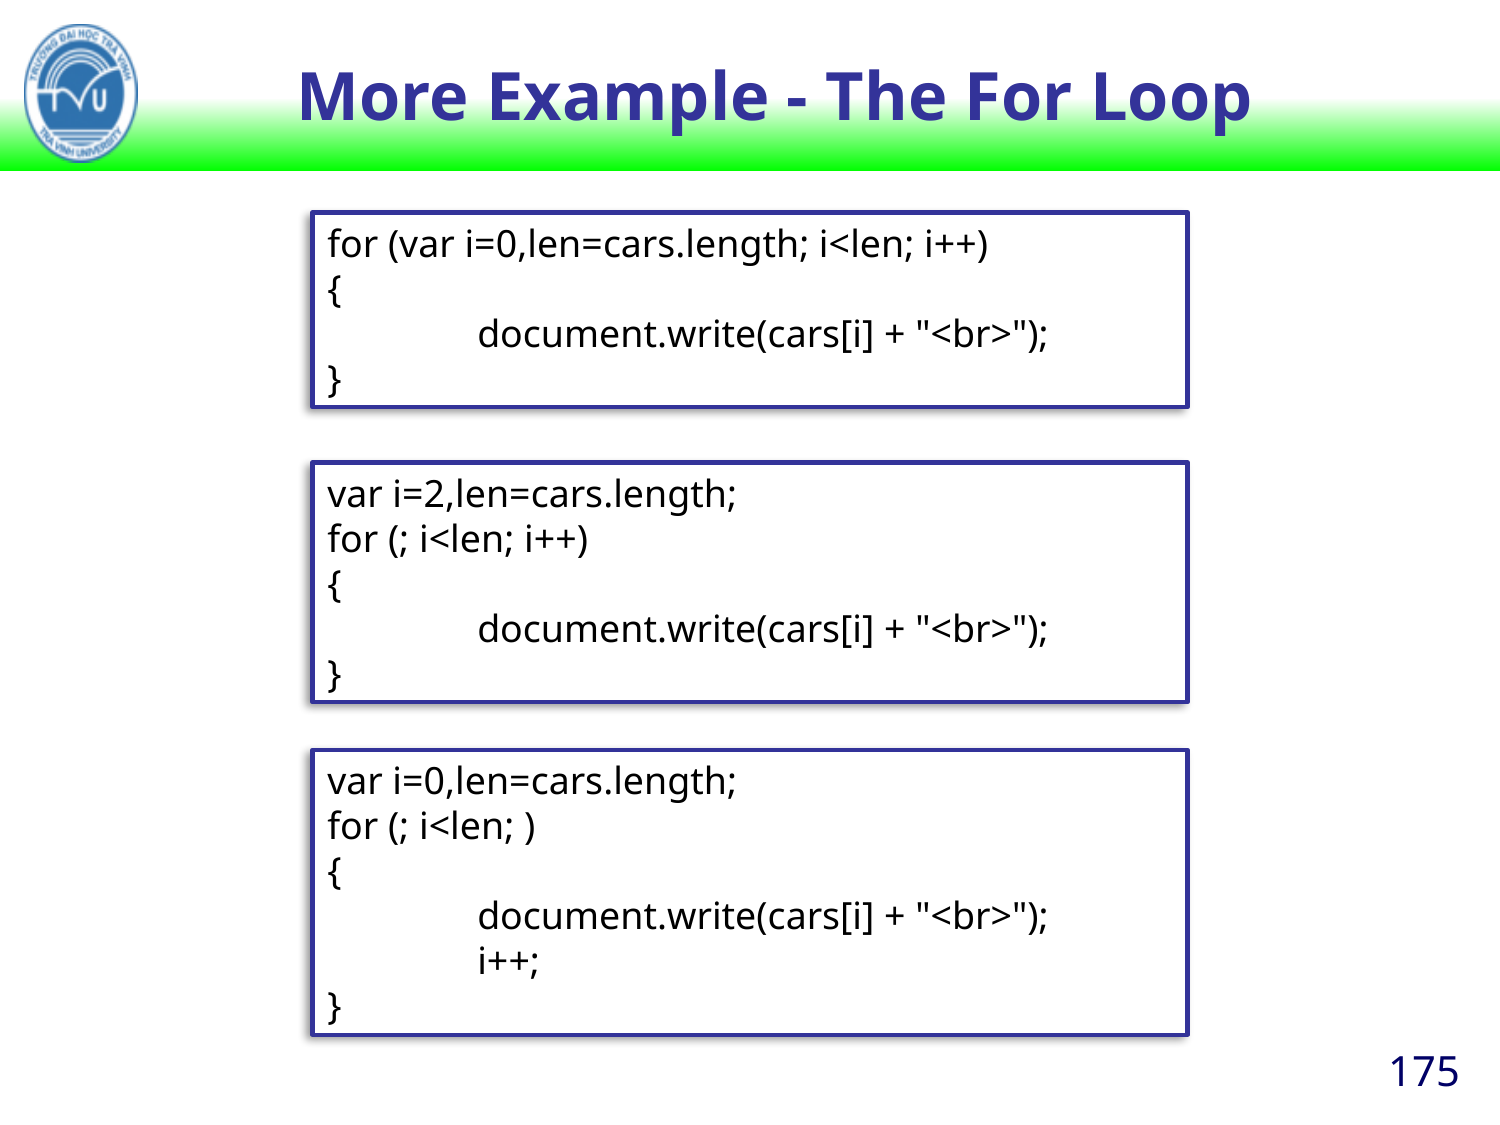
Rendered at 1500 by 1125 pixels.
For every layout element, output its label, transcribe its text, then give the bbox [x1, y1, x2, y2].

text_box var i=0,len=cars.length; for (; i<len; ) { document.write(cars[i] + "<br>"); i++; } [310, 748, 1190, 1037]
text_box for (var i=0,len=cars.length; i<len; i++) { document.write(cars[i] + "<br>"); } [310, 210, 1190, 409]
slide_number 175 [1312, 1037, 1476, 1101]
text_box var i=2,len=cars.length; for (; i<len; i++) { document.write(cars[i] + "<br>"); } [310, 460, 1190, 704]
title More Example - The For Loop [74, 24, 1476, 163]
picture [24, 24, 74, 163]
list [74, 174, 1476, 1051]
